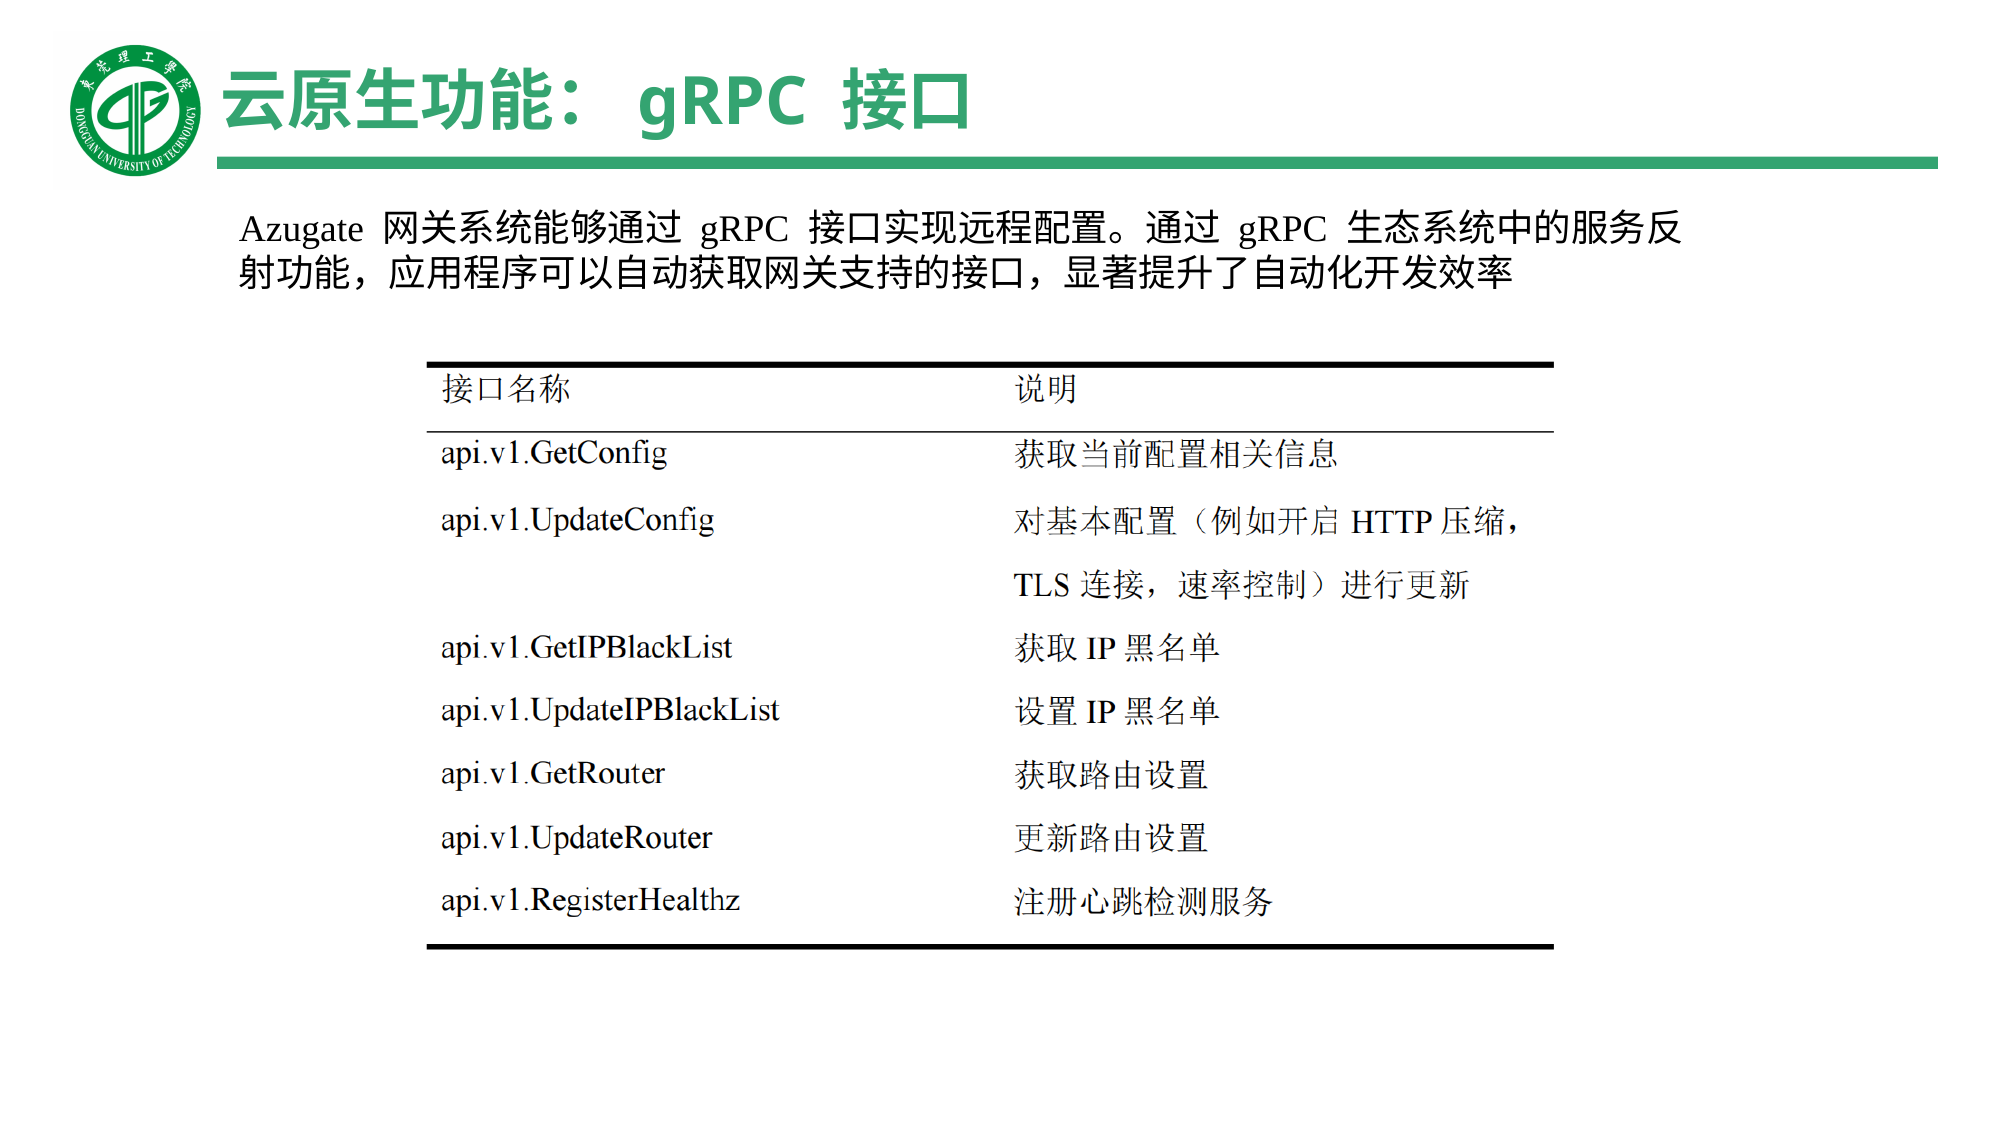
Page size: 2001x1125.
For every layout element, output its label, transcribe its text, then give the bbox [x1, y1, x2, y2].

picture [415, 342, 1585, 964]
text_box Azugate 网关系统能够通过 gRPC 接口实现远程配置。通过 gRPC 生态系统中的服务反射功能，应用程序可以自动获取网关支持的接口，显著提升了自动化开发效率 [224, 196, 1705, 302]
picture [53, 31, 220, 190]
text_box 云原生功能：gRPC 接口 [205, 50, 1841, 146]
